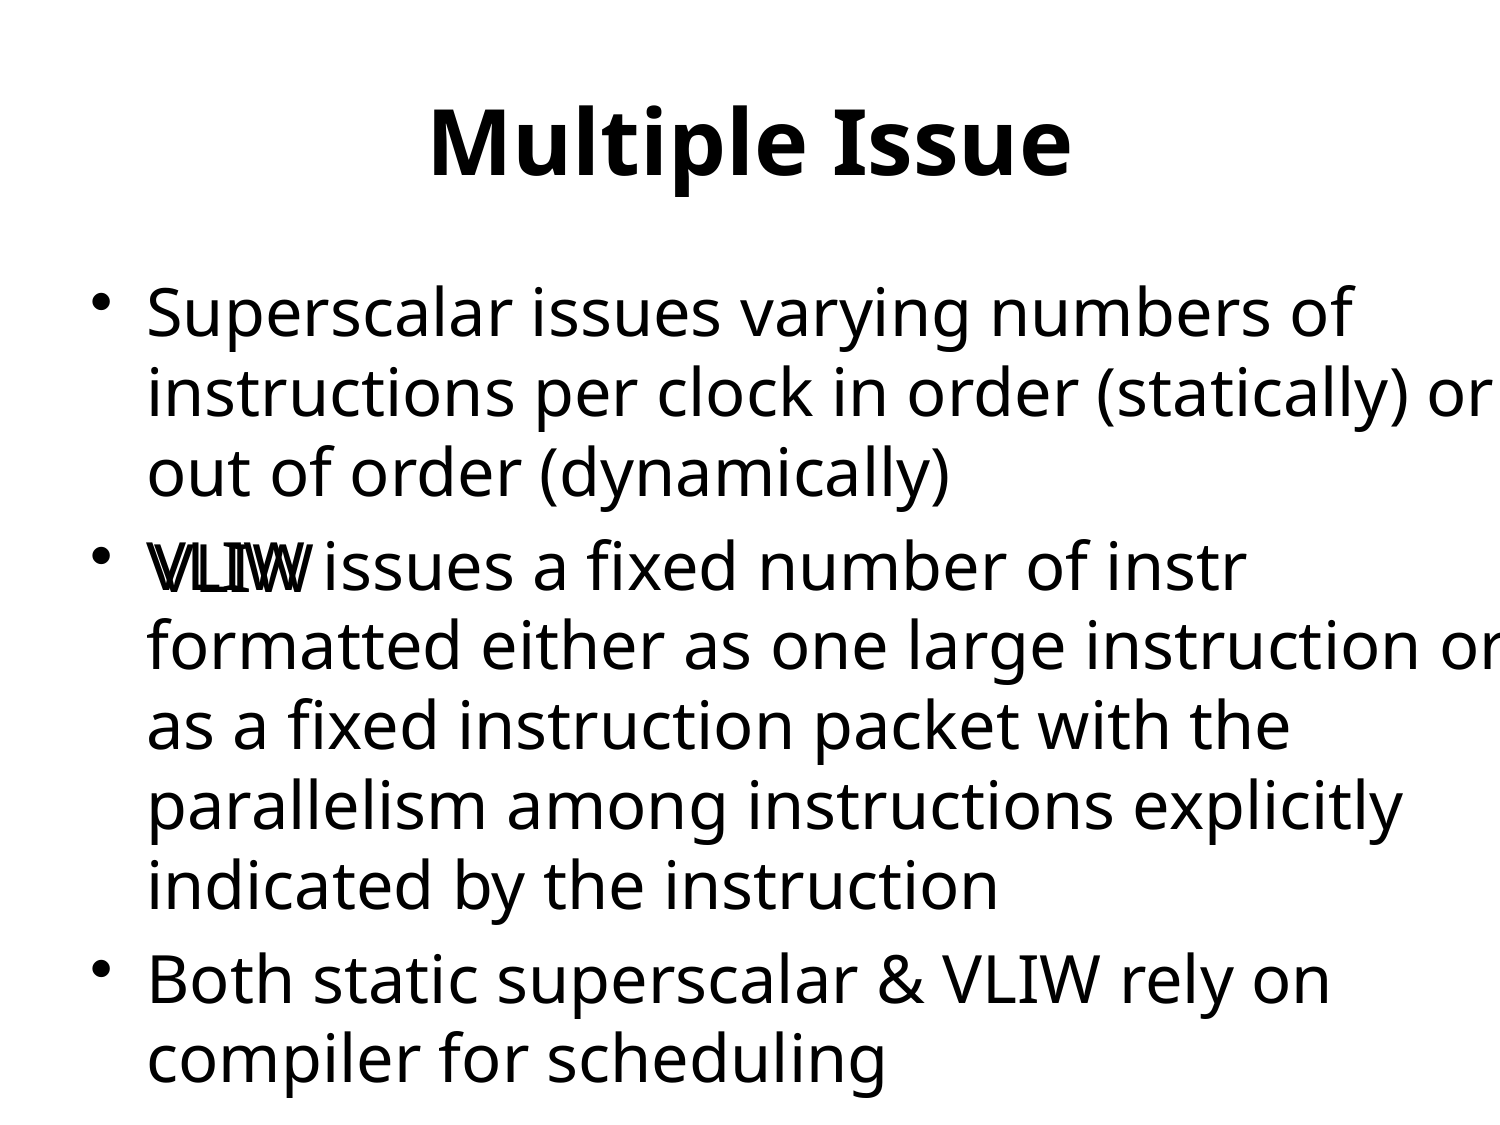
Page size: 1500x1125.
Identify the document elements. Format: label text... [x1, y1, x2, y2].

list Superscalar issues varying numbers of instructions per clock in order (statically) or out of order (dynamically) VLIW issues a fixed number of instr formatted either as one large instruction or as a fixed instruction packet with the parallelism among instructions explicitly indicated by the instruction Both static superscalar & VLIW rely on compiler for scheduling [75, 262, 1500, 1125]
text_box VLIW [79, 472, 390, 660]
title Multiple Issue [0, 45, 1500, 233]
